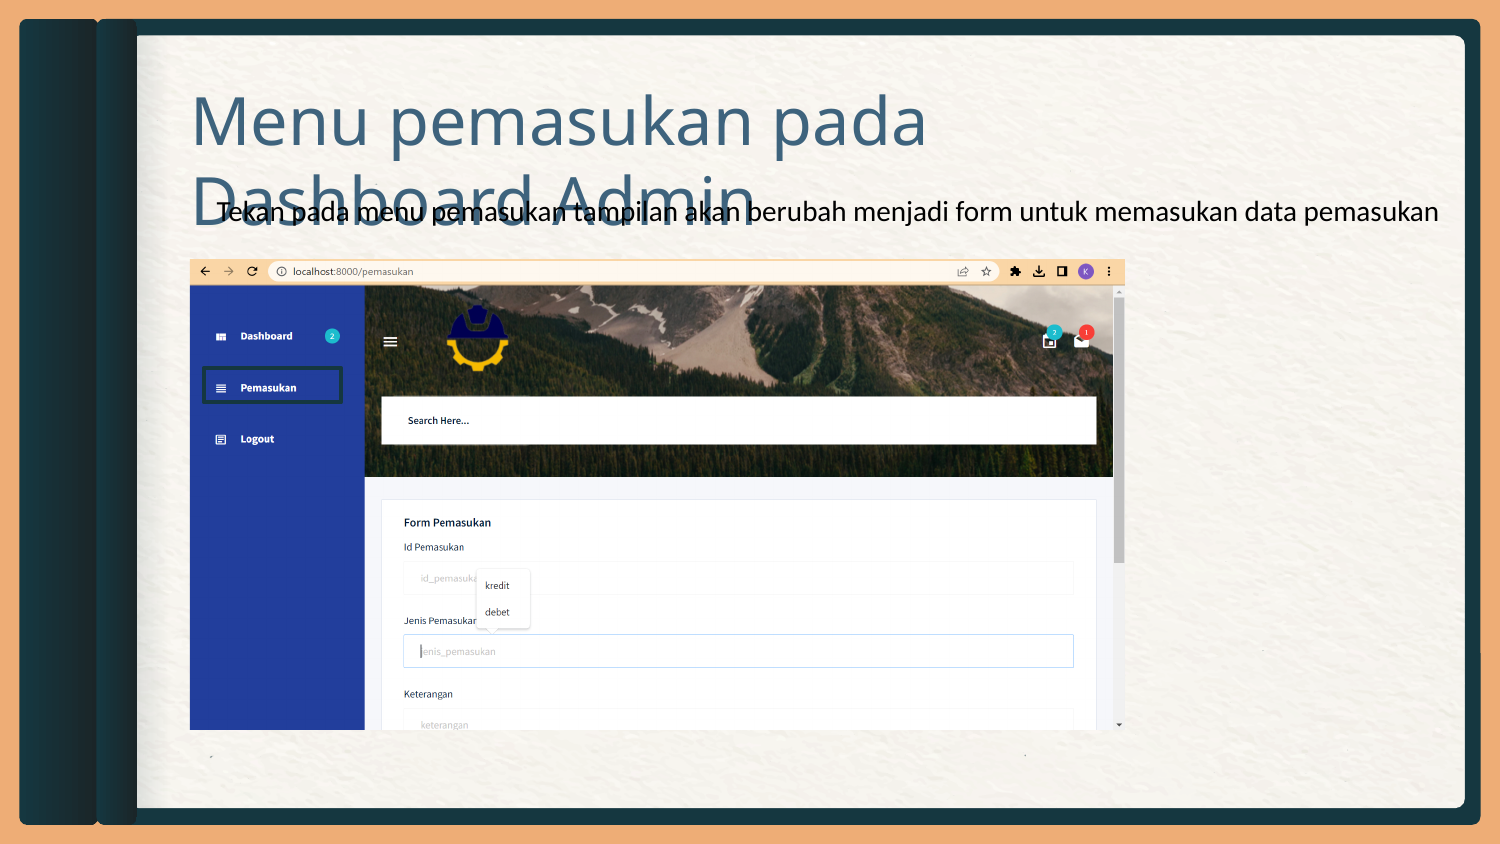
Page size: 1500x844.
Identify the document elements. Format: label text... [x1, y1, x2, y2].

picture [137, 35, 1465, 809]
text_box Tekan pada menu pemasukan tampilan akan berubah menjadi form untuk memasukan data pemasukan [201, 184, 1455, 235]
title Menu pemasukan pada Dashboard Admin [175, 63, 1225, 161]
